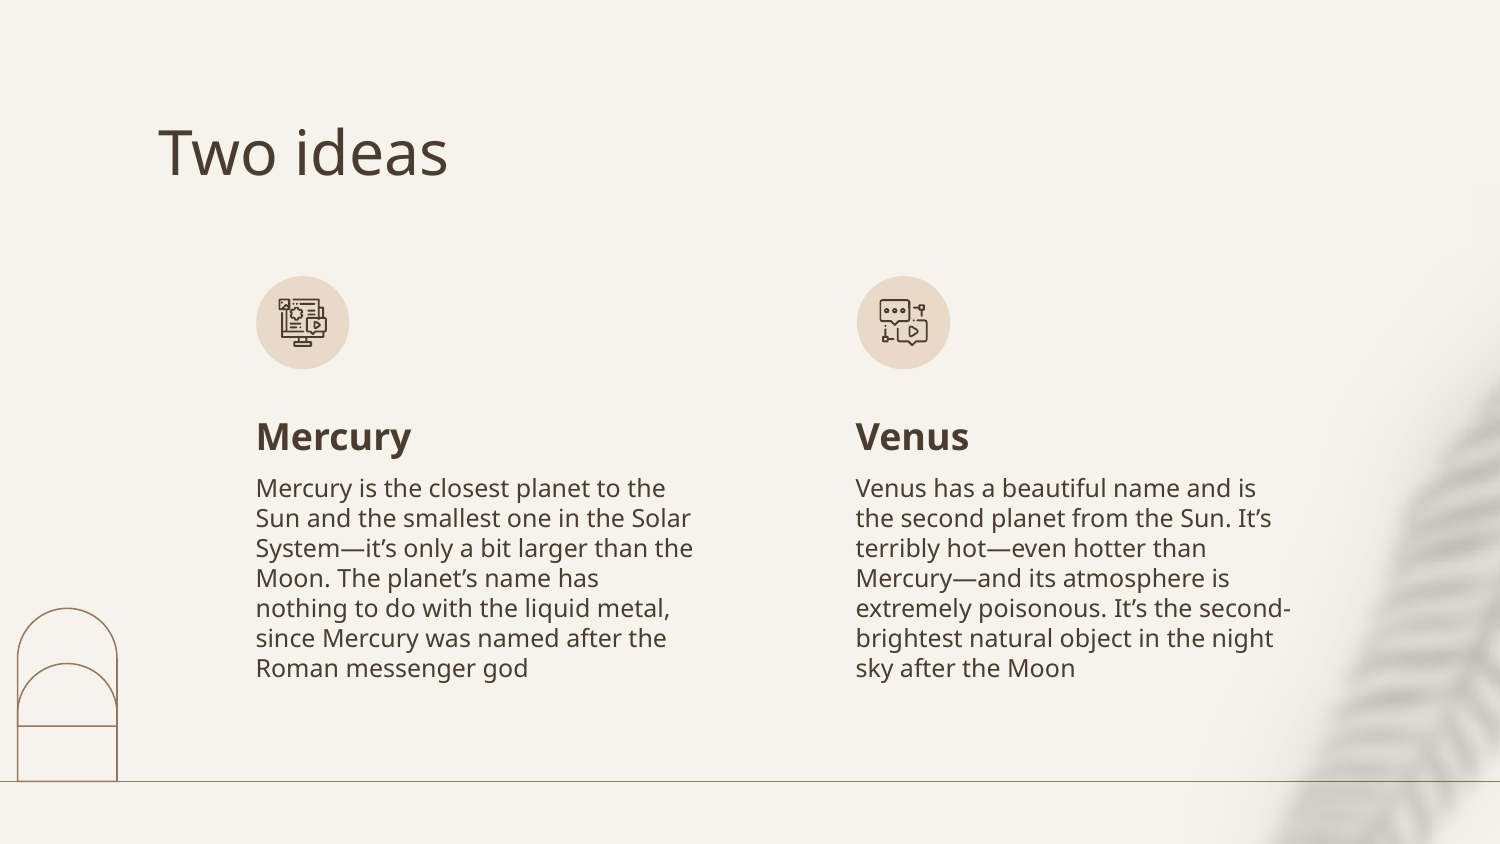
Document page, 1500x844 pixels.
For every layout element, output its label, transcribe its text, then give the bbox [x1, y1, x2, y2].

title Two ideas [143, 98, 1407, 192]
subtitle Mercury [240, 394, 710, 473]
subtitle Venus has a beautiful name and is the second planet from the Sun. It’s terribly hot—even hotter than Mercury—and its atmosphere is extremely poisonous. It’s the second-brightest natural object in the night sky after the Moon [840, 457, 1310, 661]
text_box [278, 298, 328, 348]
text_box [879, 298, 928, 347]
subtitle Venus [840, 394, 1310, 457]
text_box [857, 276, 951, 370]
text_box [256, 276, 350, 370]
subtitle Mercury is the closest planet to the Sun and the smallest one in the Solar System—it’s only a bit larger than the Moon. The planet’s name has nothing to do with the liquid metal, since Mercury was named after the Roman messenger god [240, 473, 710, 661]
